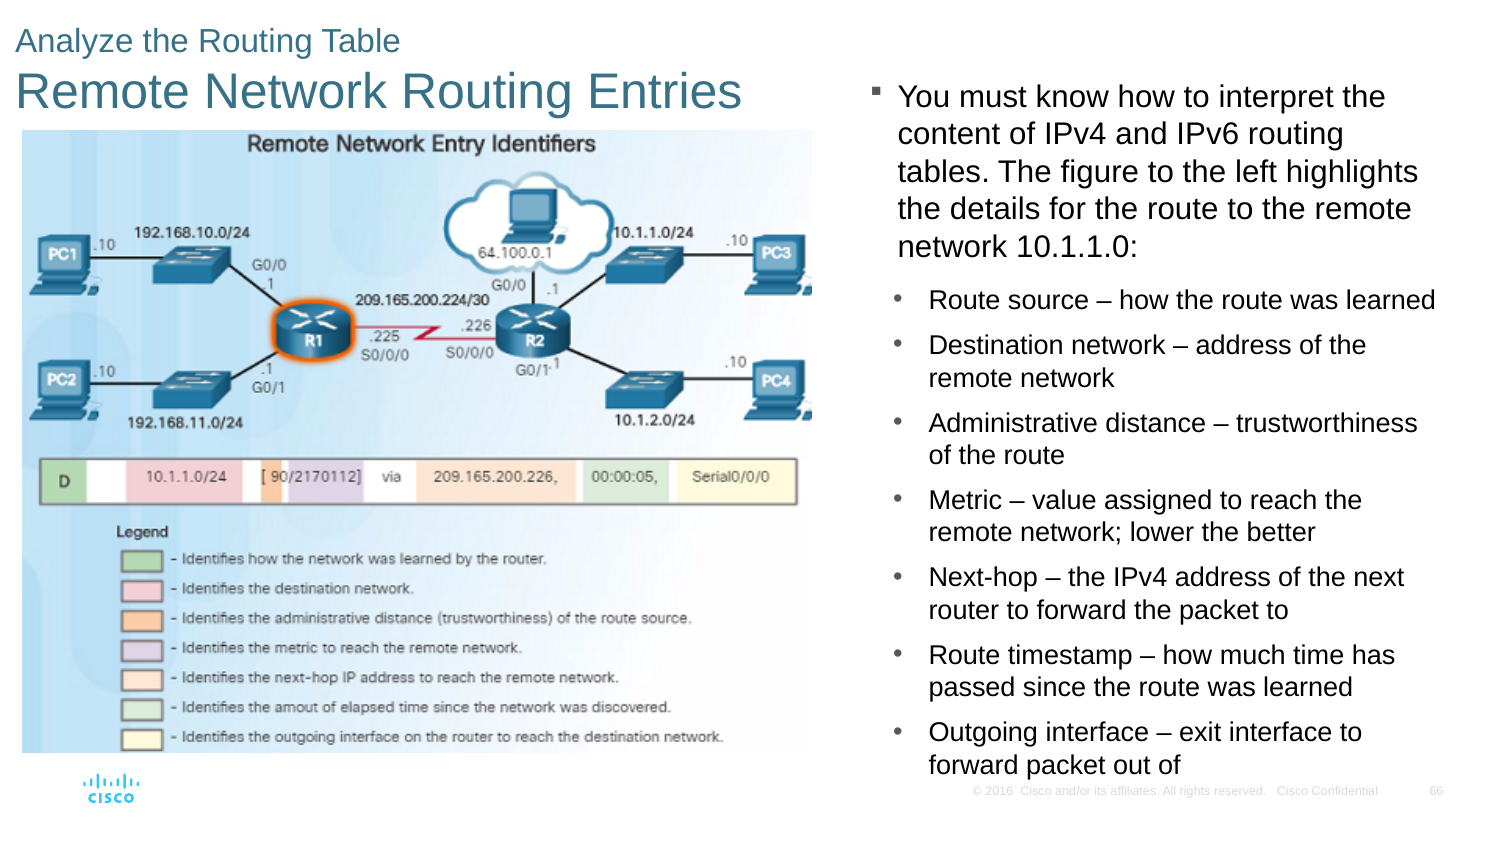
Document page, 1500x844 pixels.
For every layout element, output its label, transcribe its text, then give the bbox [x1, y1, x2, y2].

picture [22, 130, 813, 754]
title Analyze the Routing Table Remote Network Routing Entries [0, 6, 766, 131]
list You must know how to interpret the content of IPv4 and IPv6 routing tables. The figure to the left highlights the details for the route to the remote network 10.1.1.0: Route source – how the route was learned Destination network – address of the remote network Administrative distance – trustworthiness of the route Metric – value assigned to reach the remote network; lower the better Next-hop – the IPv4 address of the next router to forward the packet to Route timestamp – how much time has passed since the route was learned Outgoing interface – exit interface to forward packet out of [854, 68, 1471, 832]
